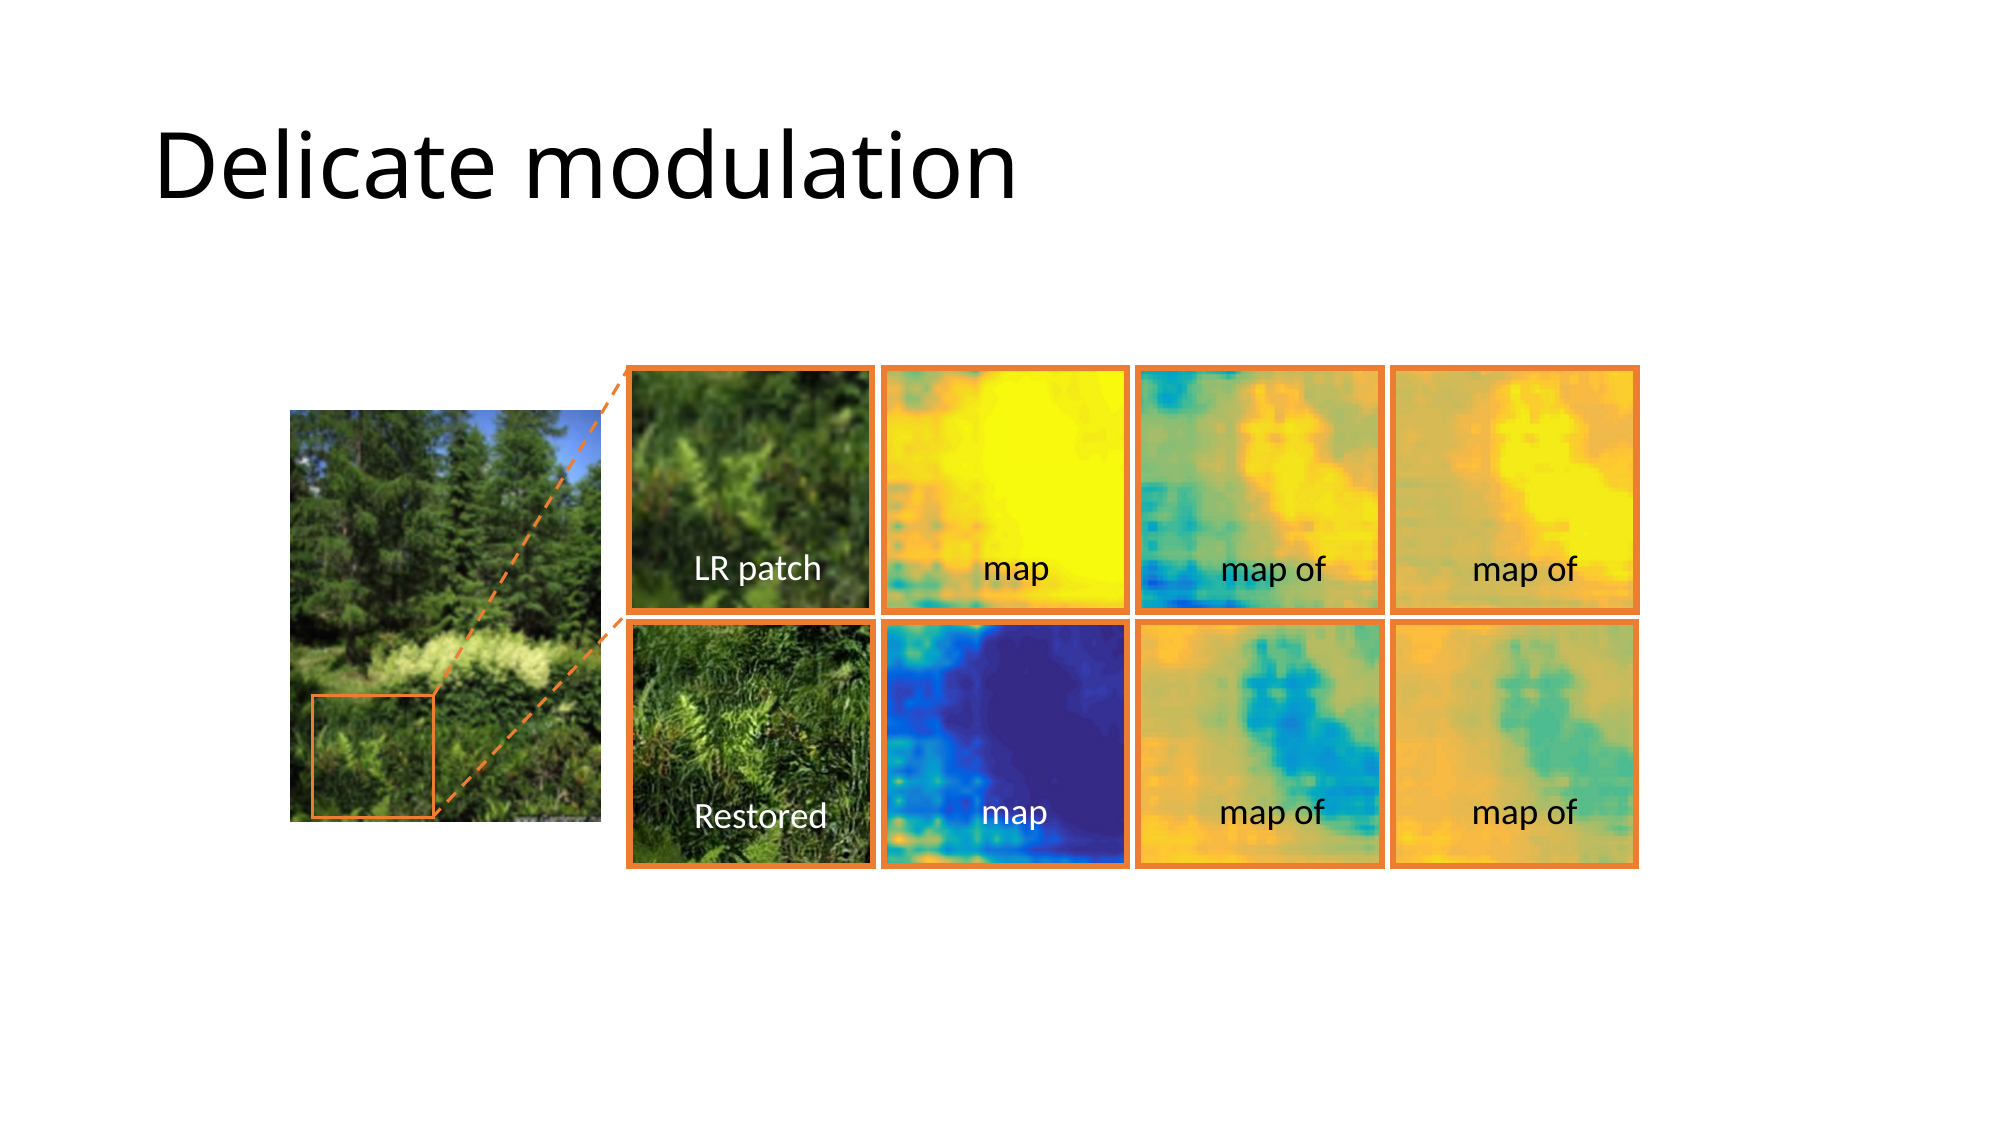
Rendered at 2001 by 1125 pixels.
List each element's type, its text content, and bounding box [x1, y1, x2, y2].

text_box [882, 367, 1128, 612]
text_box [1391, 367, 1637, 612]
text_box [883, 622, 1128, 867]
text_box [433, 367, 628, 611]
title Delicate modulation [137, 59, 1863, 278]
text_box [1138, 622, 1383, 867]
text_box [628, 367, 873, 612]
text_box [1137, 367, 1382, 612]
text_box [628, 622, 873, 867]
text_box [290, 410, 601, 823]
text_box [1391, 622, 1637, 867]
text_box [432, 611, 629, 818]
